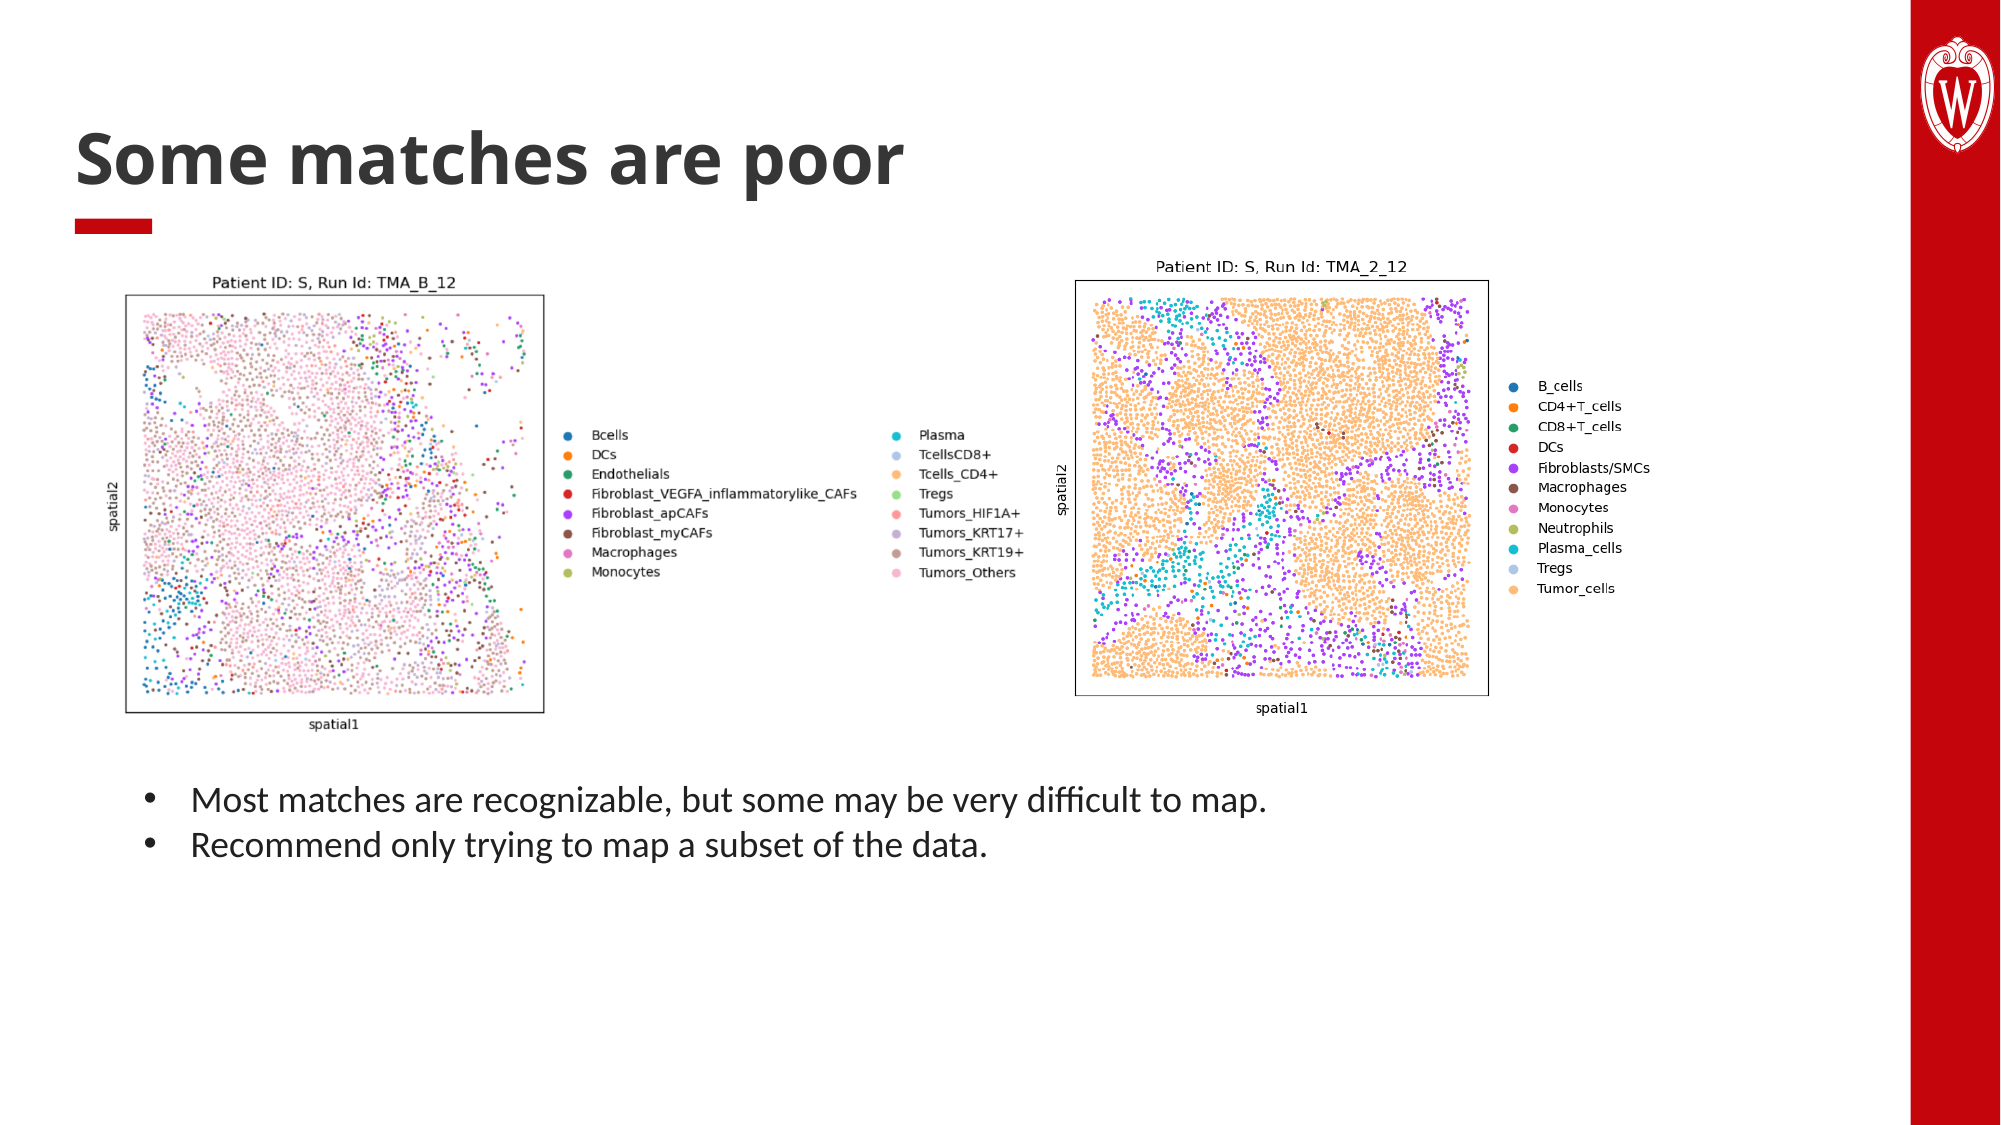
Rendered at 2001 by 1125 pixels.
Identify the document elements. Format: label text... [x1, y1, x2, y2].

picture [96, 245, 1656, 734]
picture [1920, 36, 1995, 154]
title Some matches are poor [75, 115, 1863, 200]
text_box Most matches are recognizable, but some may be very difficult to map. Recommend only trying to map a subset of the data. [128, 767, 1369, 918]
